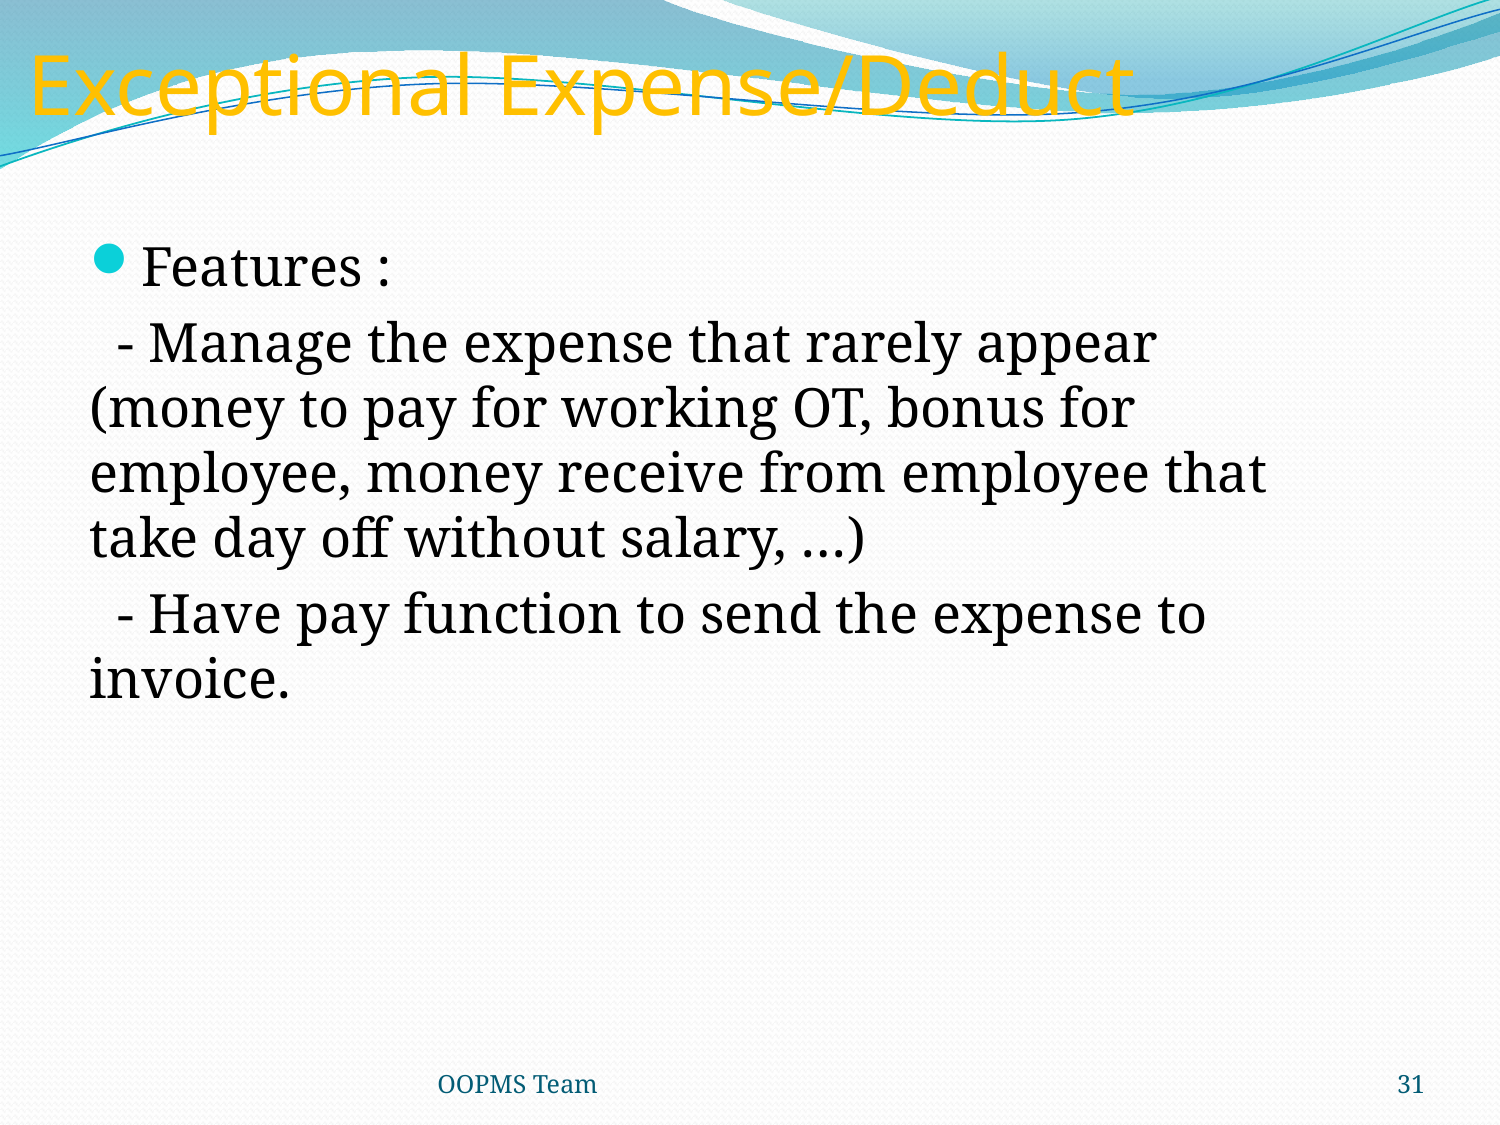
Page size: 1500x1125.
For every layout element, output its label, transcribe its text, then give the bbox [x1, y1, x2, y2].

footer OOPMS Team [437, 1042, 988, 1103]
slide_number 31 [1299, 1042, 1425, 1103]
list Features : - Manage the expense that rarely appear (money to pay for working OT, bonus for employee, money receive from employee that take day off without salary, …) - Have pay function to send the expense to invoice. [75, 224, 1325, 1013]
text_box Exceptional Expense/Deduct [12, 24, 1388, 140]
